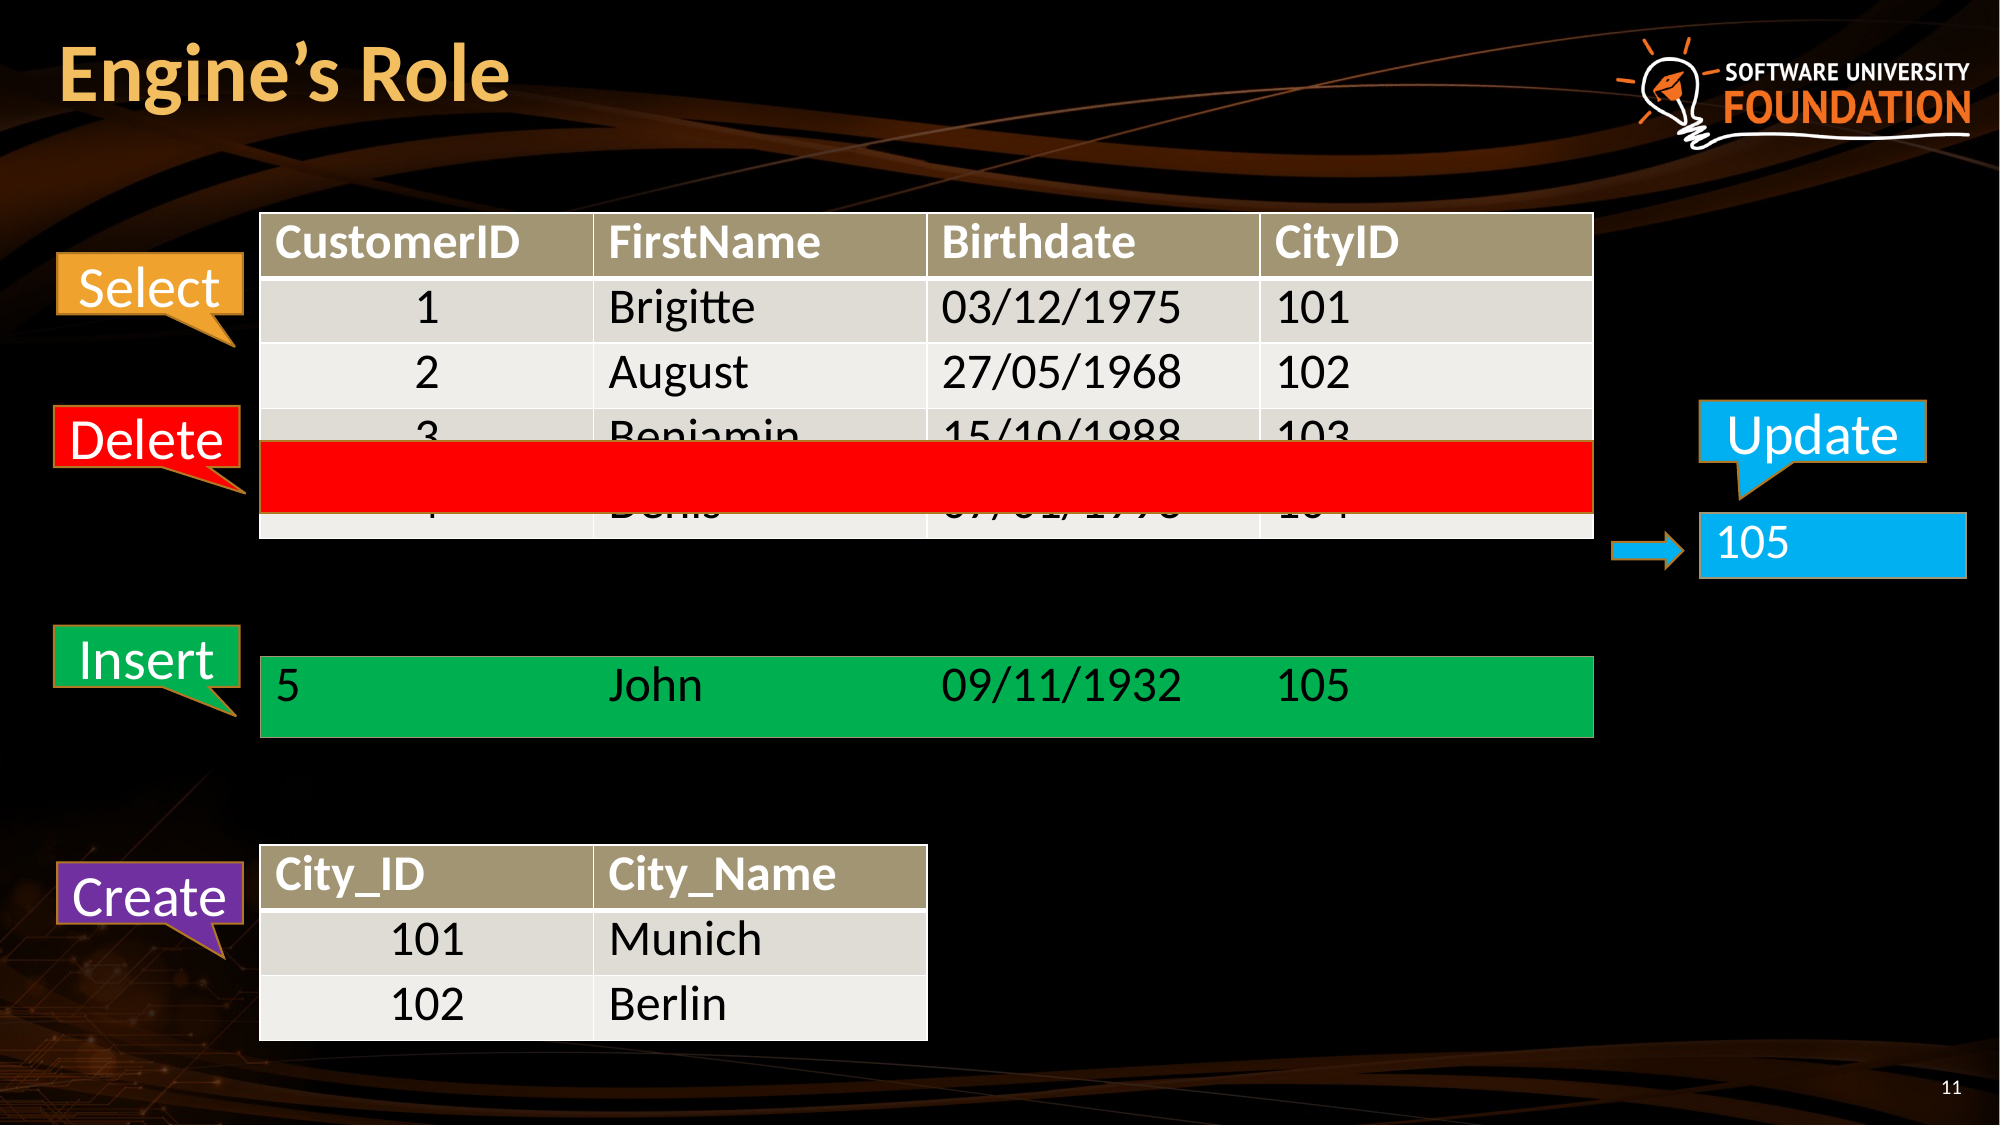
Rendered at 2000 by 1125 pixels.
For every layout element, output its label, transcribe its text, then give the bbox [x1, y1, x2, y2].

title Engine’s Role [40, 0, 1613, 166]
table_cell Benjamin [594, 409, 926, 440]
table_cell Denis [594, 514, 926, 538]
table_cell 03/12/1975 [928, 281, 1259, 342]
text_box [1611, 530, 1685, 571]
table_cell August [594, 344, 926, 408]
table_cell 27/05/1968 [928, 344, 1259, 408]
table_header 105 [1701, 514, 1965, 577]
table_header Birthdate [928, 214, 1259, 276]
text_box Create [56, 861, 244, 961]
table_cell 3 [261, 409, 593, 440]
table_cell 4 [261, 514, 593, 538]
table_cell Munich [594, 913, 926, 975]
text_box Select [56, 252, 244, 348]
table_cell 2 [261, 344, 593, 408]
table_header FirstName [594, 214, 926, 276]
text_box Update [1698, 399, 1927, 502]
table_cell 101 [1261, 281, 1592, 342]
table_cell 15/10/1988 [928, 409, 1259, 440]
text_box [259, 440, 1594, 514]
table_header John [594, 657, 927, 737]
table_cell 102 [1261, 344, 1592, 408]
slide_number 11 [1897, 1070, 1968, 1103]
text_box Insert [52, 624, 241, 718]
table_cell 101 [261, 913, 593, 975]
table_header City_ID [261, 846, 593, 908]
table_cell Berlin [594, 976, 926, 1040]
table_cell Brigitte [594, 281, 926, 342]
table_header 105 [1260, 657, 1593, 737]
table_header CityID [1261, 214, 1592, 276]
table_cell 1 [261, 281, 593, 342]
table_header City_Name [594, 846, 926, 908]
table_header 5 [261, 657, 594, 737]
text_box Delete [52, 404, 247, 495]
table_cell 07/01/1993 [928, 514, 1259, 538]
table_cell 103 [1261, 409, 1592, 440]
table_header 09/11/1932 [927, 657, 1260, 737]
table_cell 104 [1261, 514, 1592, 538]
table_header CustomerID [261, 214, 593, 276]
picture [0, 0, 2000, 1125]
table_cell 102 [261, 976, 593, 1040]
